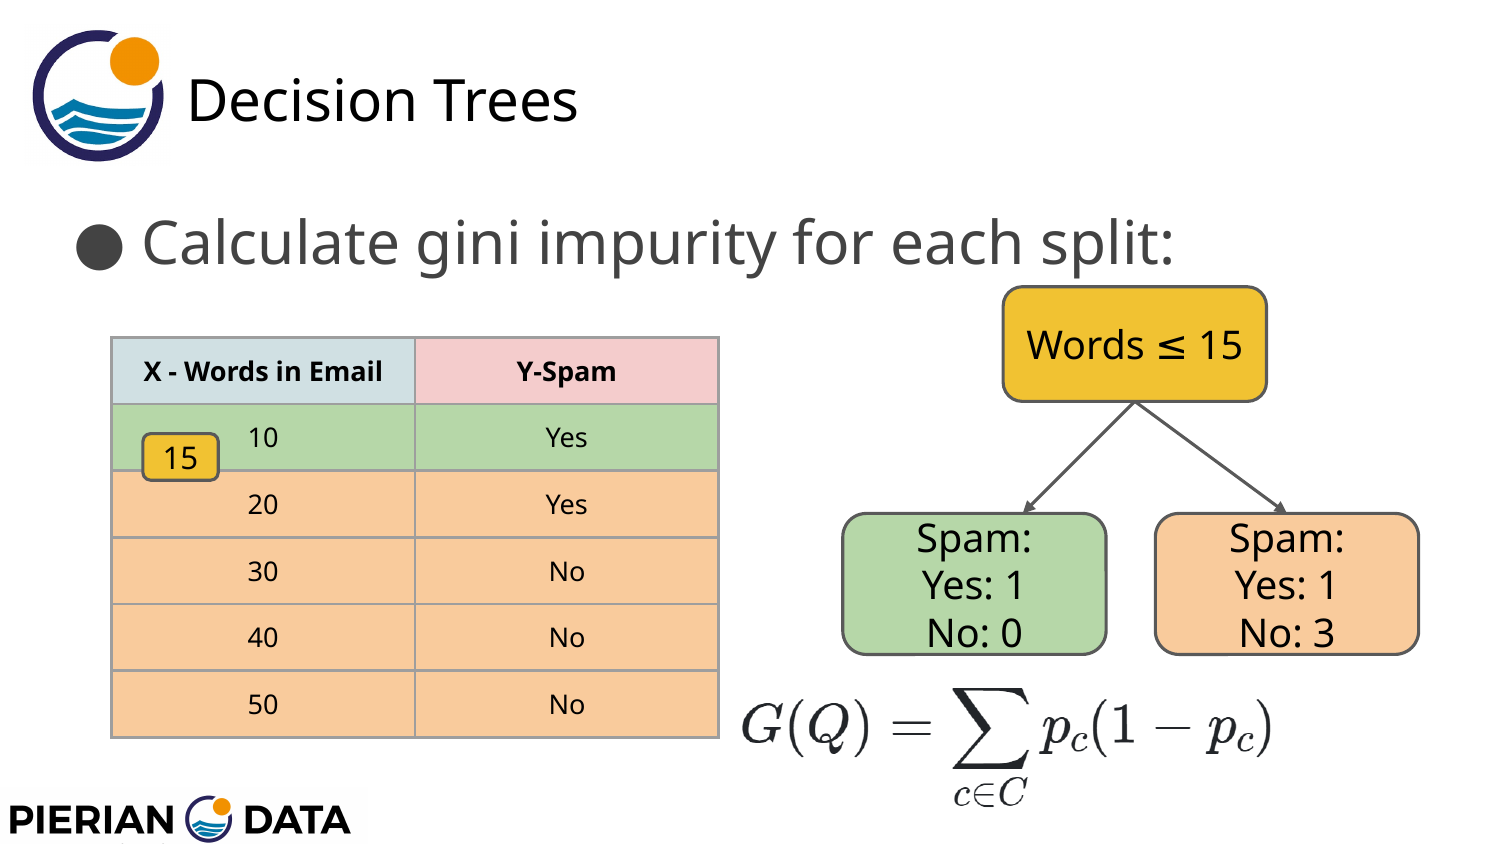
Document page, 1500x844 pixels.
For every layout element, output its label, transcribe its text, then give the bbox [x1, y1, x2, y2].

picture [24, 24, 172, 167]
table_cell No [416, 539, 717, 603]
table_header X - Words in Email [113, 339, 414, 403]
table_cell Yes [416, 405, 717, 469]
text_box Spam: Yes: 1 No: 0 [842, 513, 1107, 655]
table_cell 20 [113, 472, 414, 536]
text_box Words ≤ 15 [1003, 286, 1267, 402]
title Decision Trees [176, 48, 1449, 143]
table_cell 50 [113, 672, 414, 736]
table_header Y-Spam [416, 339, 717, 403]
text_box 15 [142, 433, 219, 481]
picture [0, 787, 368, 844]
list Calculate gini impurity for each split: [51, 189, 1476, 750]
table_cell 40 [113, 605, 414, 669]
table_cell No [416, 605, 717, 669]
table_cell 10 [113, 405, 414, 469]
text_box Spam: Yes: 1 No: 3 [1155, 513, 1419, 655]
table_cell Yes [416, 472, 717, 536]
table_cell 30 [113, 539, 414, 603]
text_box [1134, 401, 1288, 514]
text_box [1022, 401, 1132, 514]
picture [729, 660, 1278, 832]
table_cell No [416, 672, 717, 736]
